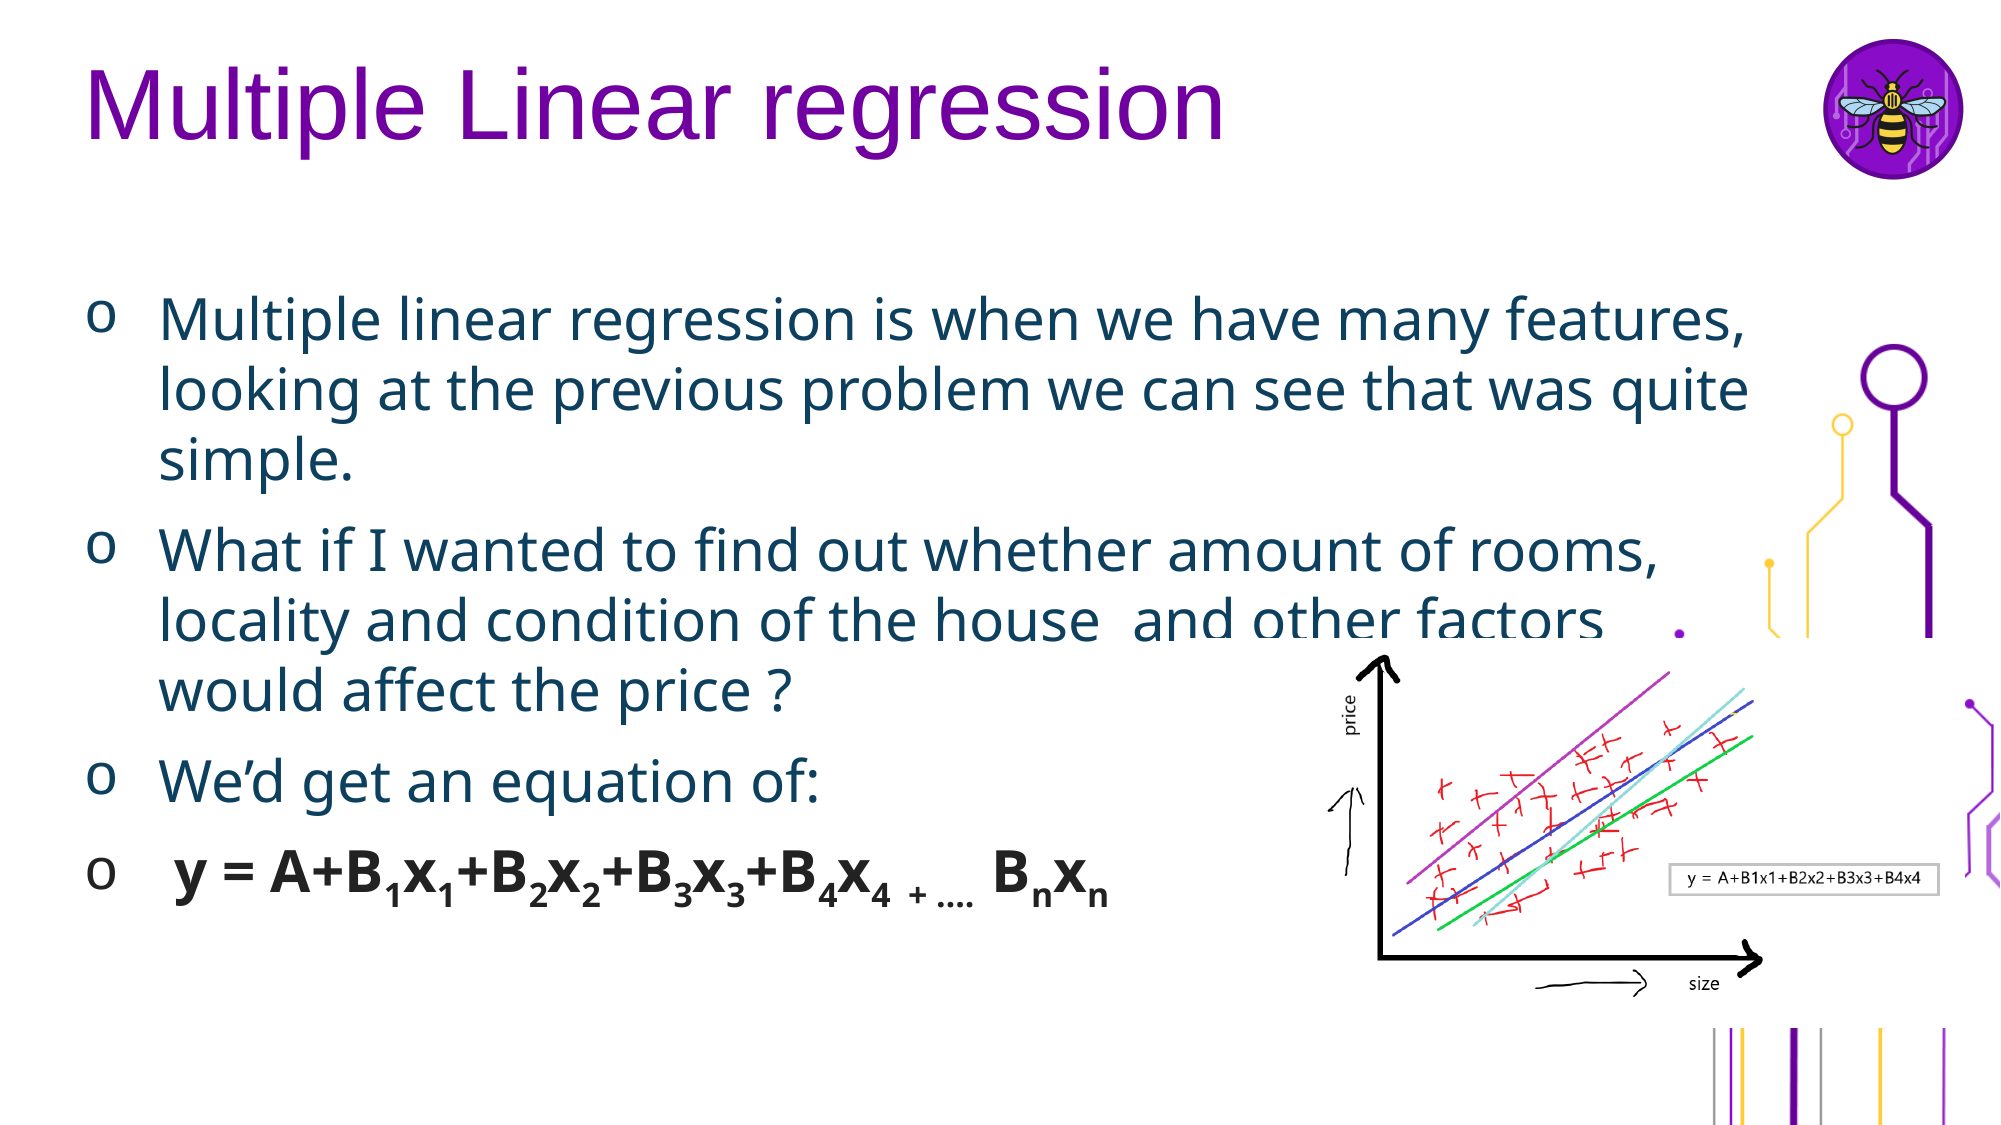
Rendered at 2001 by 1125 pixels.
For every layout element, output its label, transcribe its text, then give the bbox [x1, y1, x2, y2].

picture [1814, 34, 1971, 184]
list Multiple linear regression is when we have many features, looking at the previous problem we can see that was quite simple. What if I wanted to find out whether amount of rooms, locality and condition of the house and other factors would affect the price ? We’d get an equation of: y = A+B1x1+B2x2+B3x3+B4x4 + …. Bnxn [68, 274, 1794, 989]
title Multiple Linear regression [68, 0, 1794, 216]
picture [1190, 319, 2000, 1125]
